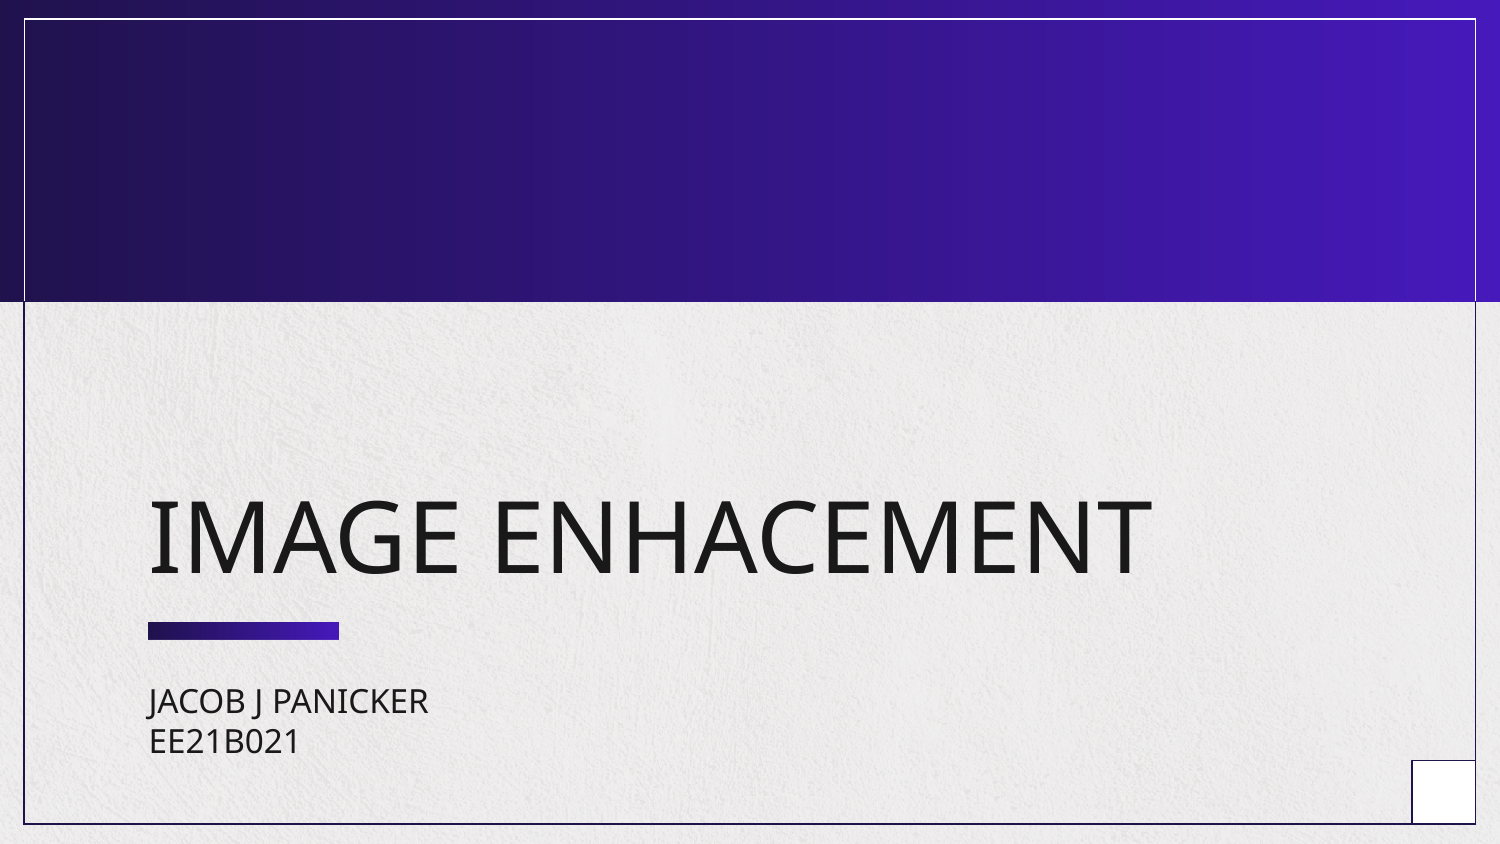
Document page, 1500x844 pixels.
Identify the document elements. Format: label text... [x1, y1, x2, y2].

picture [0, 0, 1500, 844]
subtitle JACOB J PANICKER EE21B021 [133, 665, 1202, 781]
title IMAGE ENHACEMENT [133, 350, 1202, 609]
